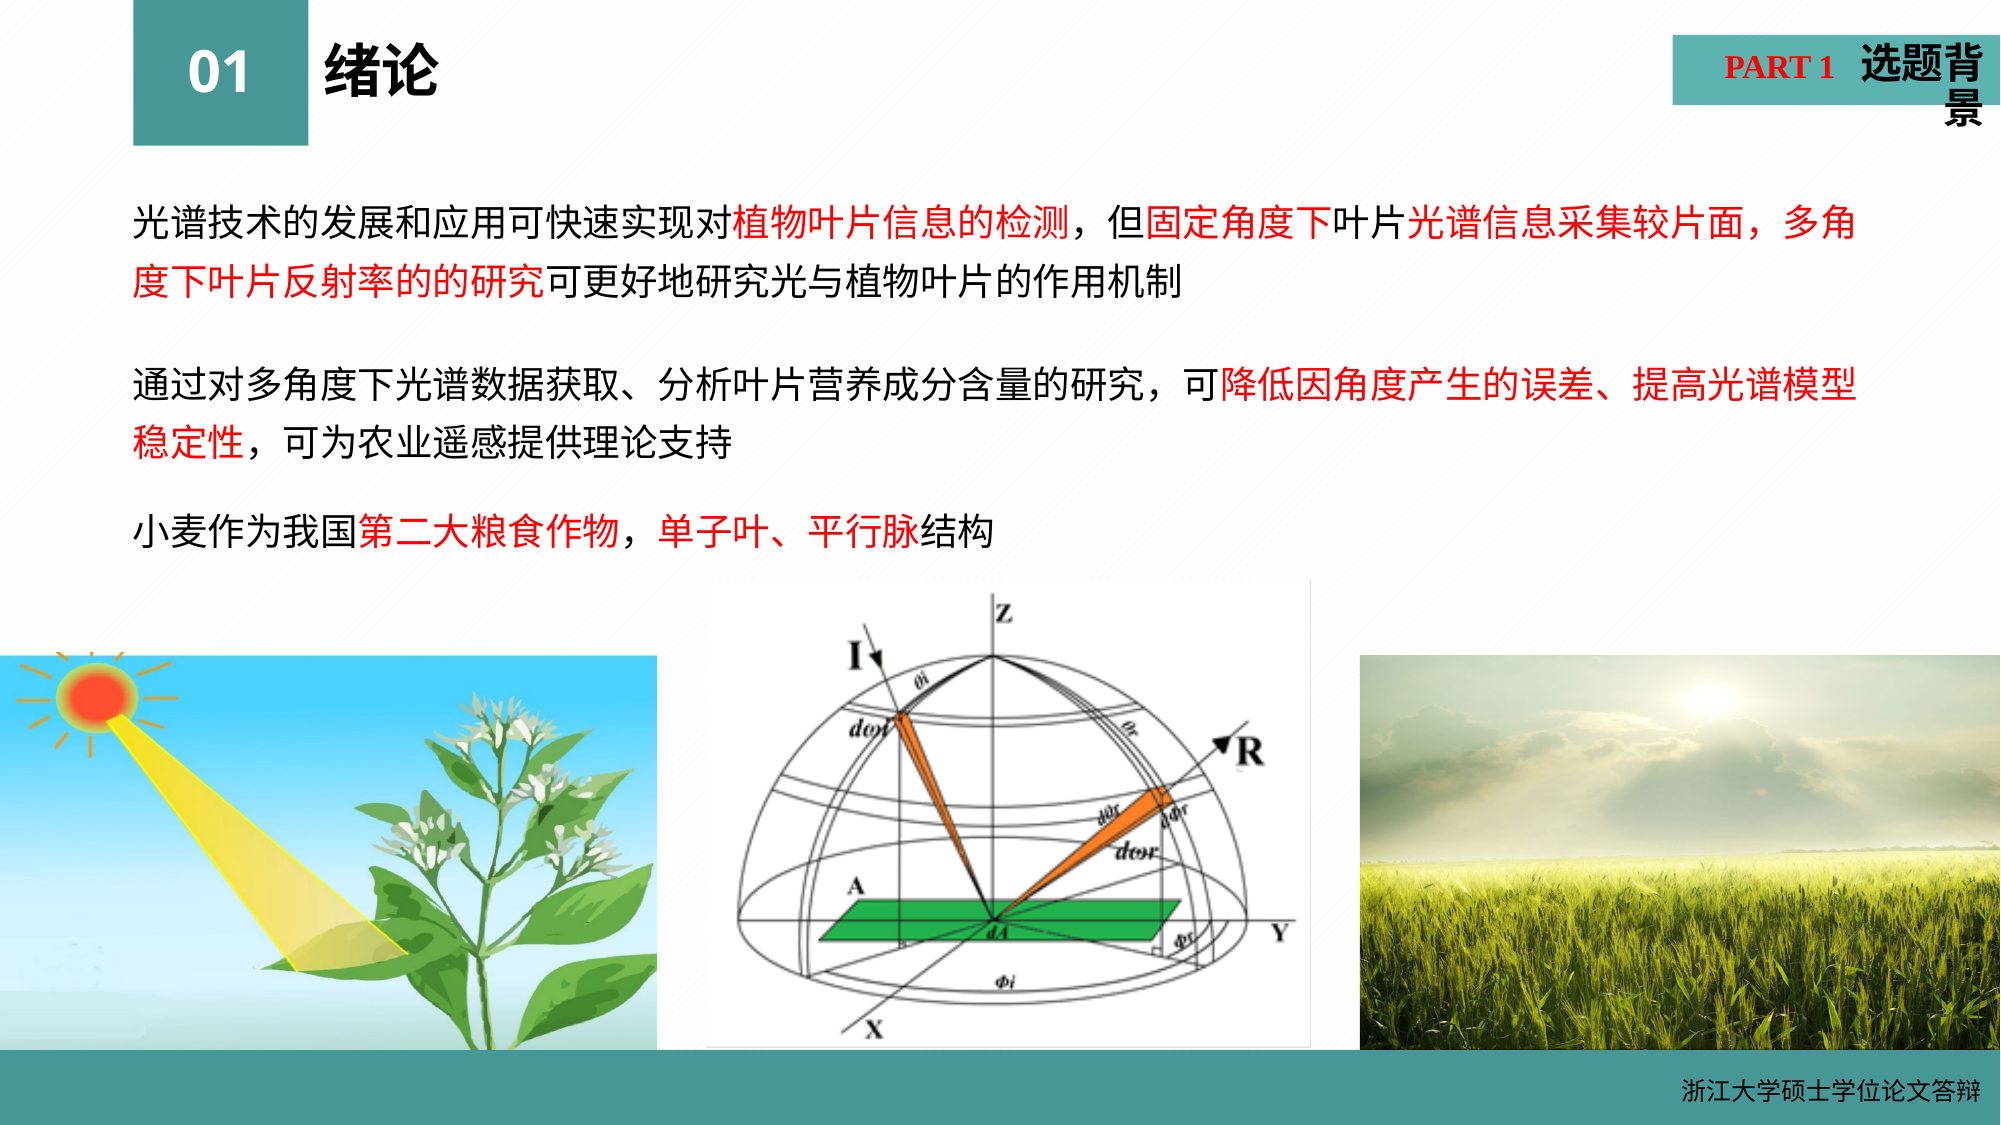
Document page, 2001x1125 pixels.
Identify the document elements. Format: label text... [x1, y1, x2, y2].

text_box 光谱技术的发展和应用可快速实现对植物叶片信息的检测，但固定角度下叶片光谱信息采集较片面，多角度下叶片反射率的的研究可更好地研究光与植物叶片的作用机制 [118, 178, 1905, 311]
text_box 小麦作为我国第二大粮食作物，单子叶、平行脉结构 [118, 500, 1939, 561]
list 绪论 [308, 34, 1087, 105]
list 01 [133, 34, 308, 105]
text_box PART 1 选题背景 [1672, 34, 2000, 105]
text_box 通过对多角度下光谱数据获取、分析叶片营养成分含量的研究，可降低因角度产生的误差、提高光谱模型稳定性，可为农业遥感提供理论支持 [118, 339, 1907, 472]
picture [707, 579, 1313, 1050]
picture [1359, 655, 2000, 1050]
picture [0, 652, 661, 1050]
